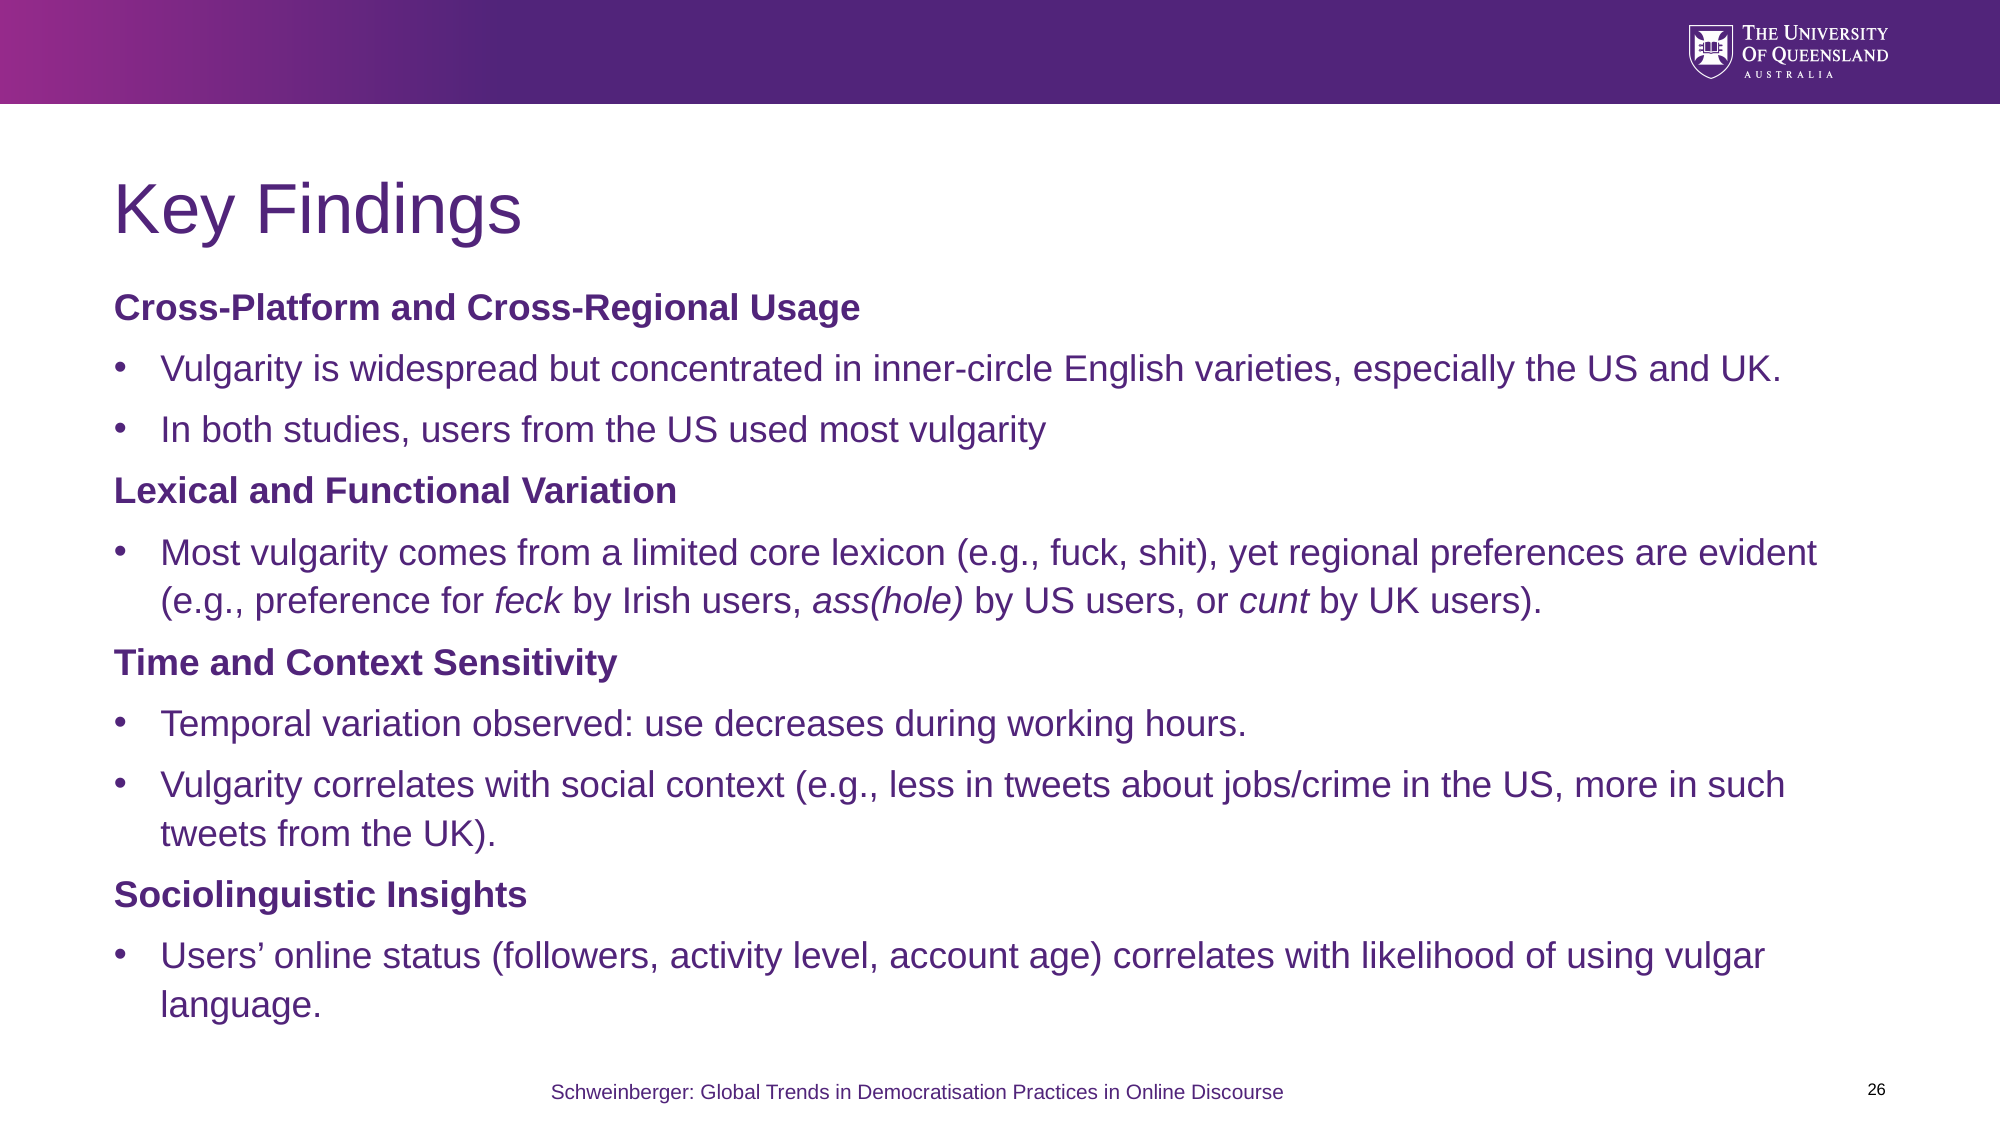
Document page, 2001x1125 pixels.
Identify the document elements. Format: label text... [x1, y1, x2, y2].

slide_number 26 [1838, 1069, 1886, 1109]
list Cross-Platform and Cross-Regional Usage Vulgarity is widespread but concentrated in inner-circle English varieties, especially the US and UK. In both studies, users from the US used most vulgarity Lexical and Functional Variation Most vulgarity comes from a limited core lexicon (e.g., fuck, shit), yet regional preferences are evident (e.g., preference for feck by Irish users, ass(hole) by US users, or cunt by UK users). Time and Context Sensitivity Temporal variation observed: use decreases during working hours. Vulgarity correlates with social context (e.g., less in tweets about jobs/crime in the US, more in such tweets from the UK). Sociolinguistic Insights Users’ online status (followers, activity level, account age) correlates with likelihood of using vulgar language. [114, 278, 1886, 1035]
picture [1689, 25, 1888, 79]
title Key Findings [114, 172, 1886, 250]
list Schweinberger: Global Trends in Democratisation Practices in Online Discourse [480, 1070, 1355, 1110]
